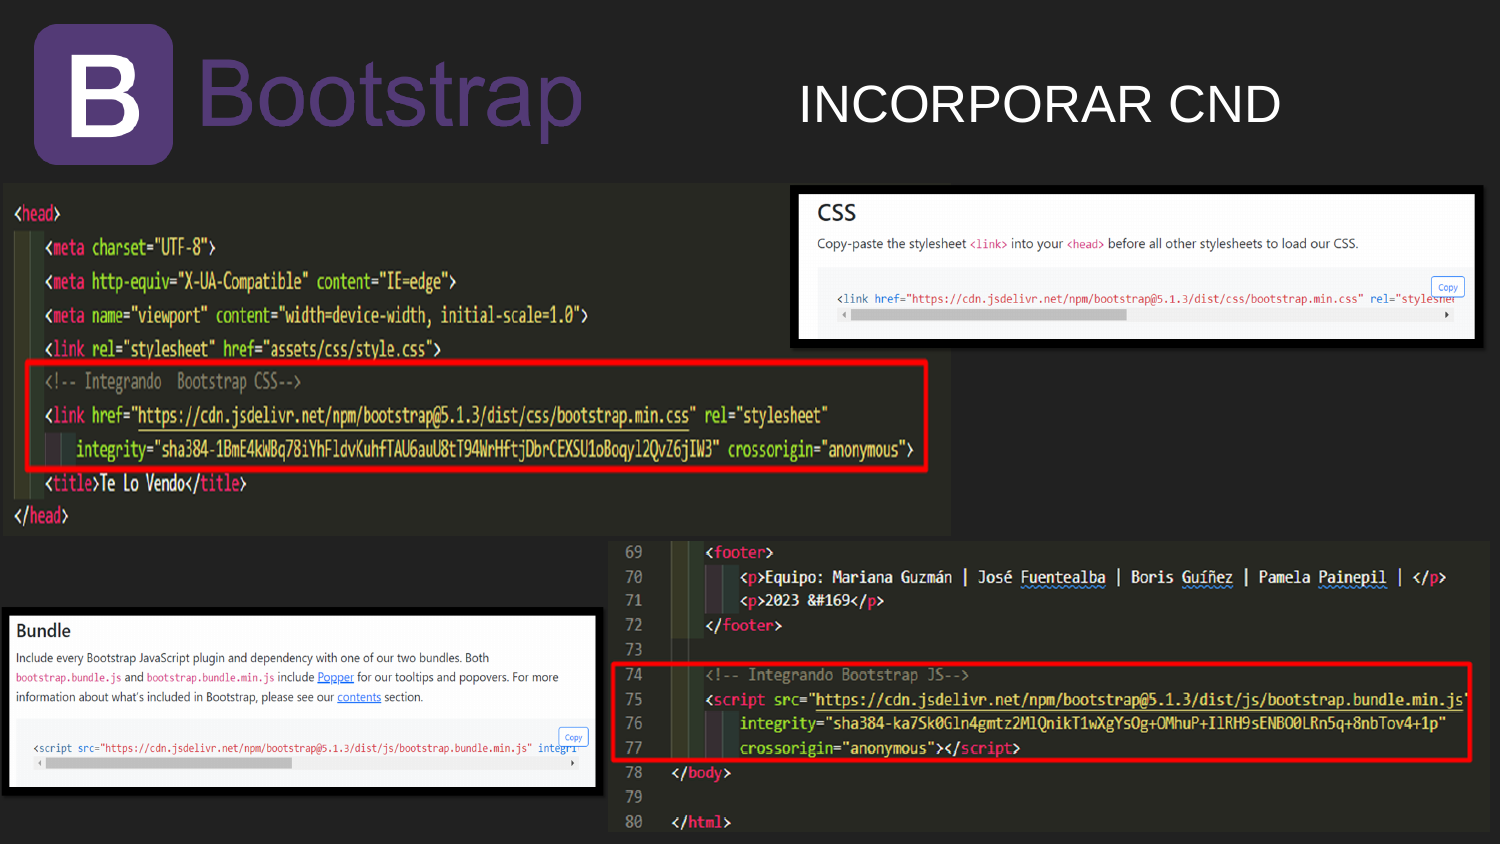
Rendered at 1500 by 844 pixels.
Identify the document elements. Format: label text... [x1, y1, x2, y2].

picture [0, 541, 1491, 832]
picture [0, 5, 610, 178]
title INCORPORAR CND [667, 55, 1324, 150]
picture [3, 183, 1491, 536]
